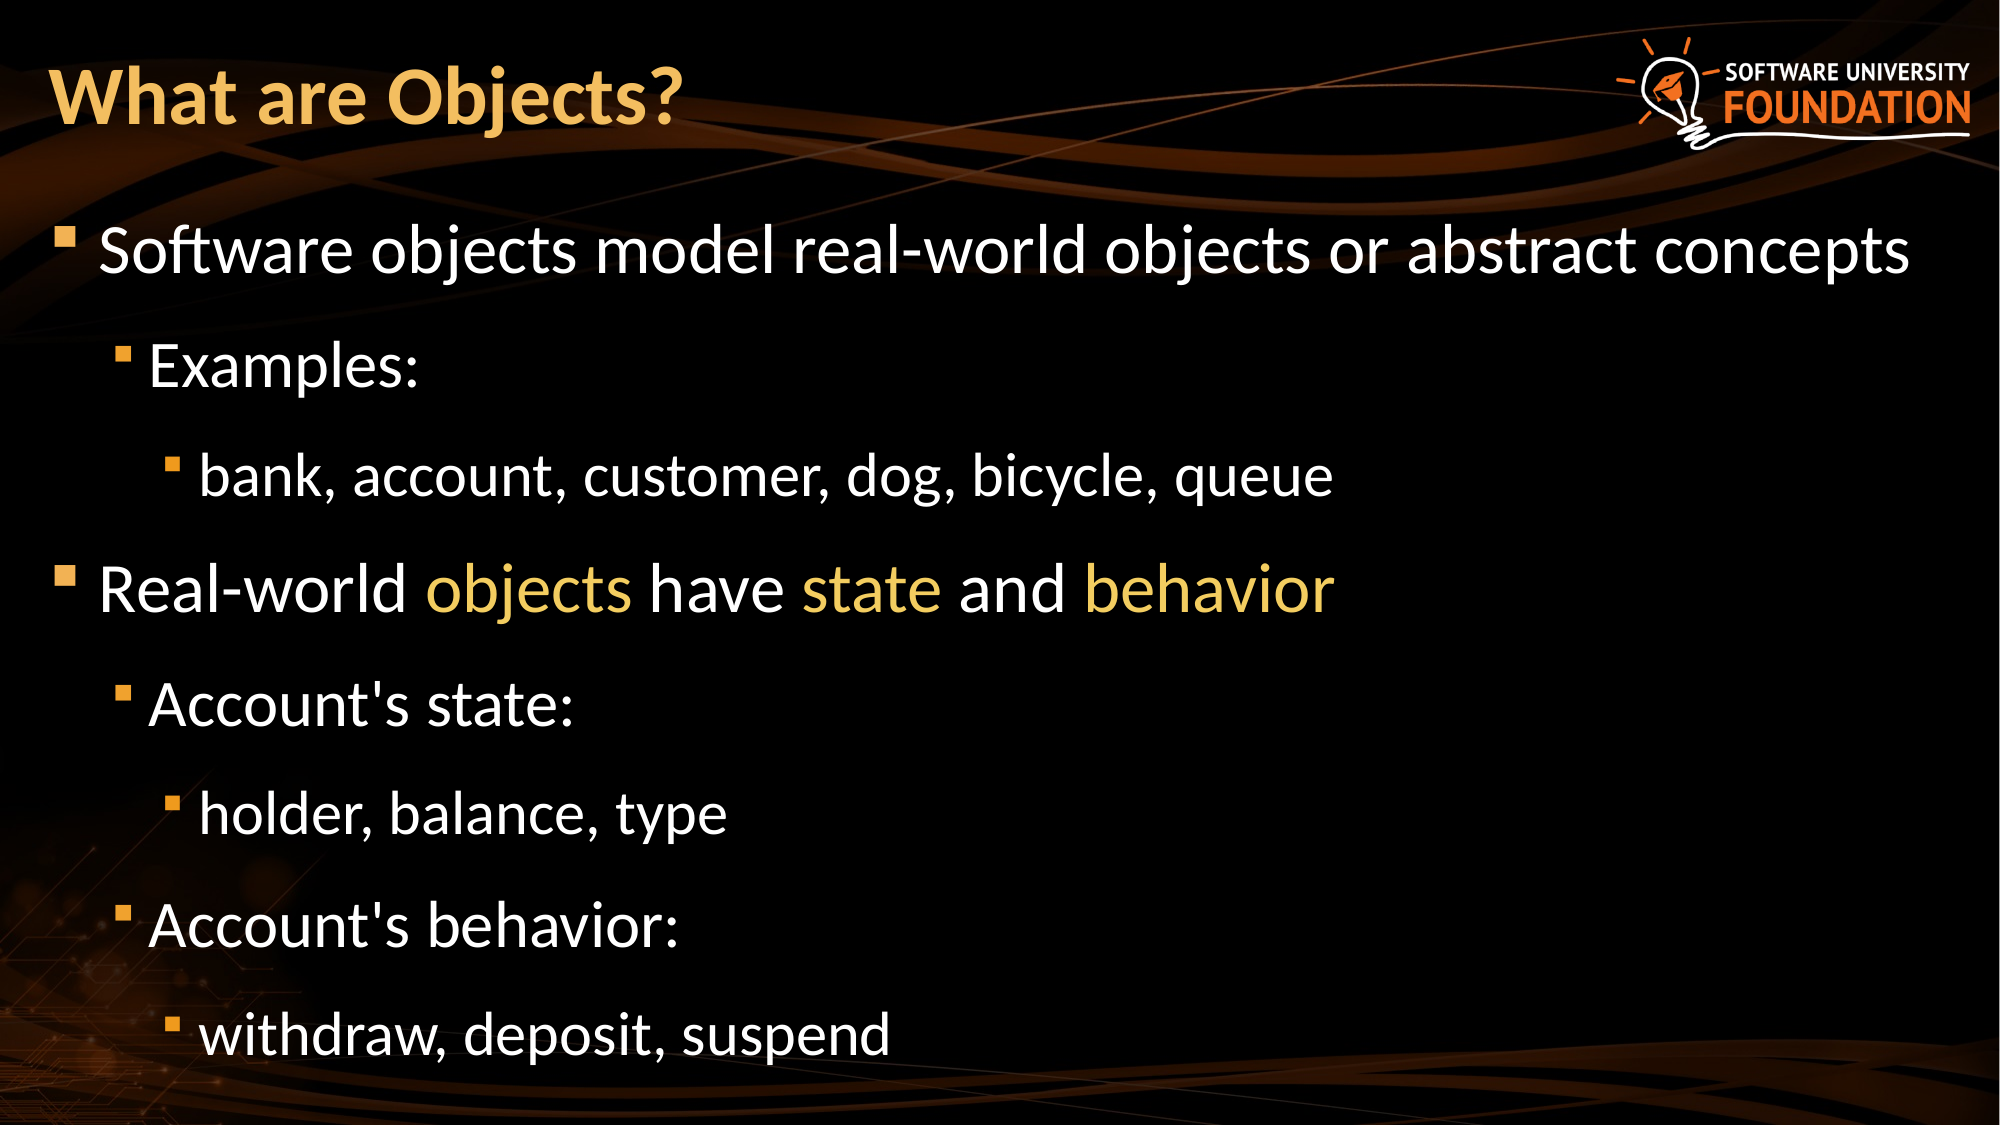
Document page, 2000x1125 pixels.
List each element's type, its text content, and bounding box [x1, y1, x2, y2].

list Software objects model real-world objects or abstract concepts Examples: bank, account, customer, dog, bicycle, queue Real-world objects have state and behavior Account's state: holder, balance, type Account's behavior: withdraw, deposit, suspend [31, 188, 1968, 1103]
title What are Objects? [30, 6, 1602, 189]
picture [0, 0, 2000, 1125]
